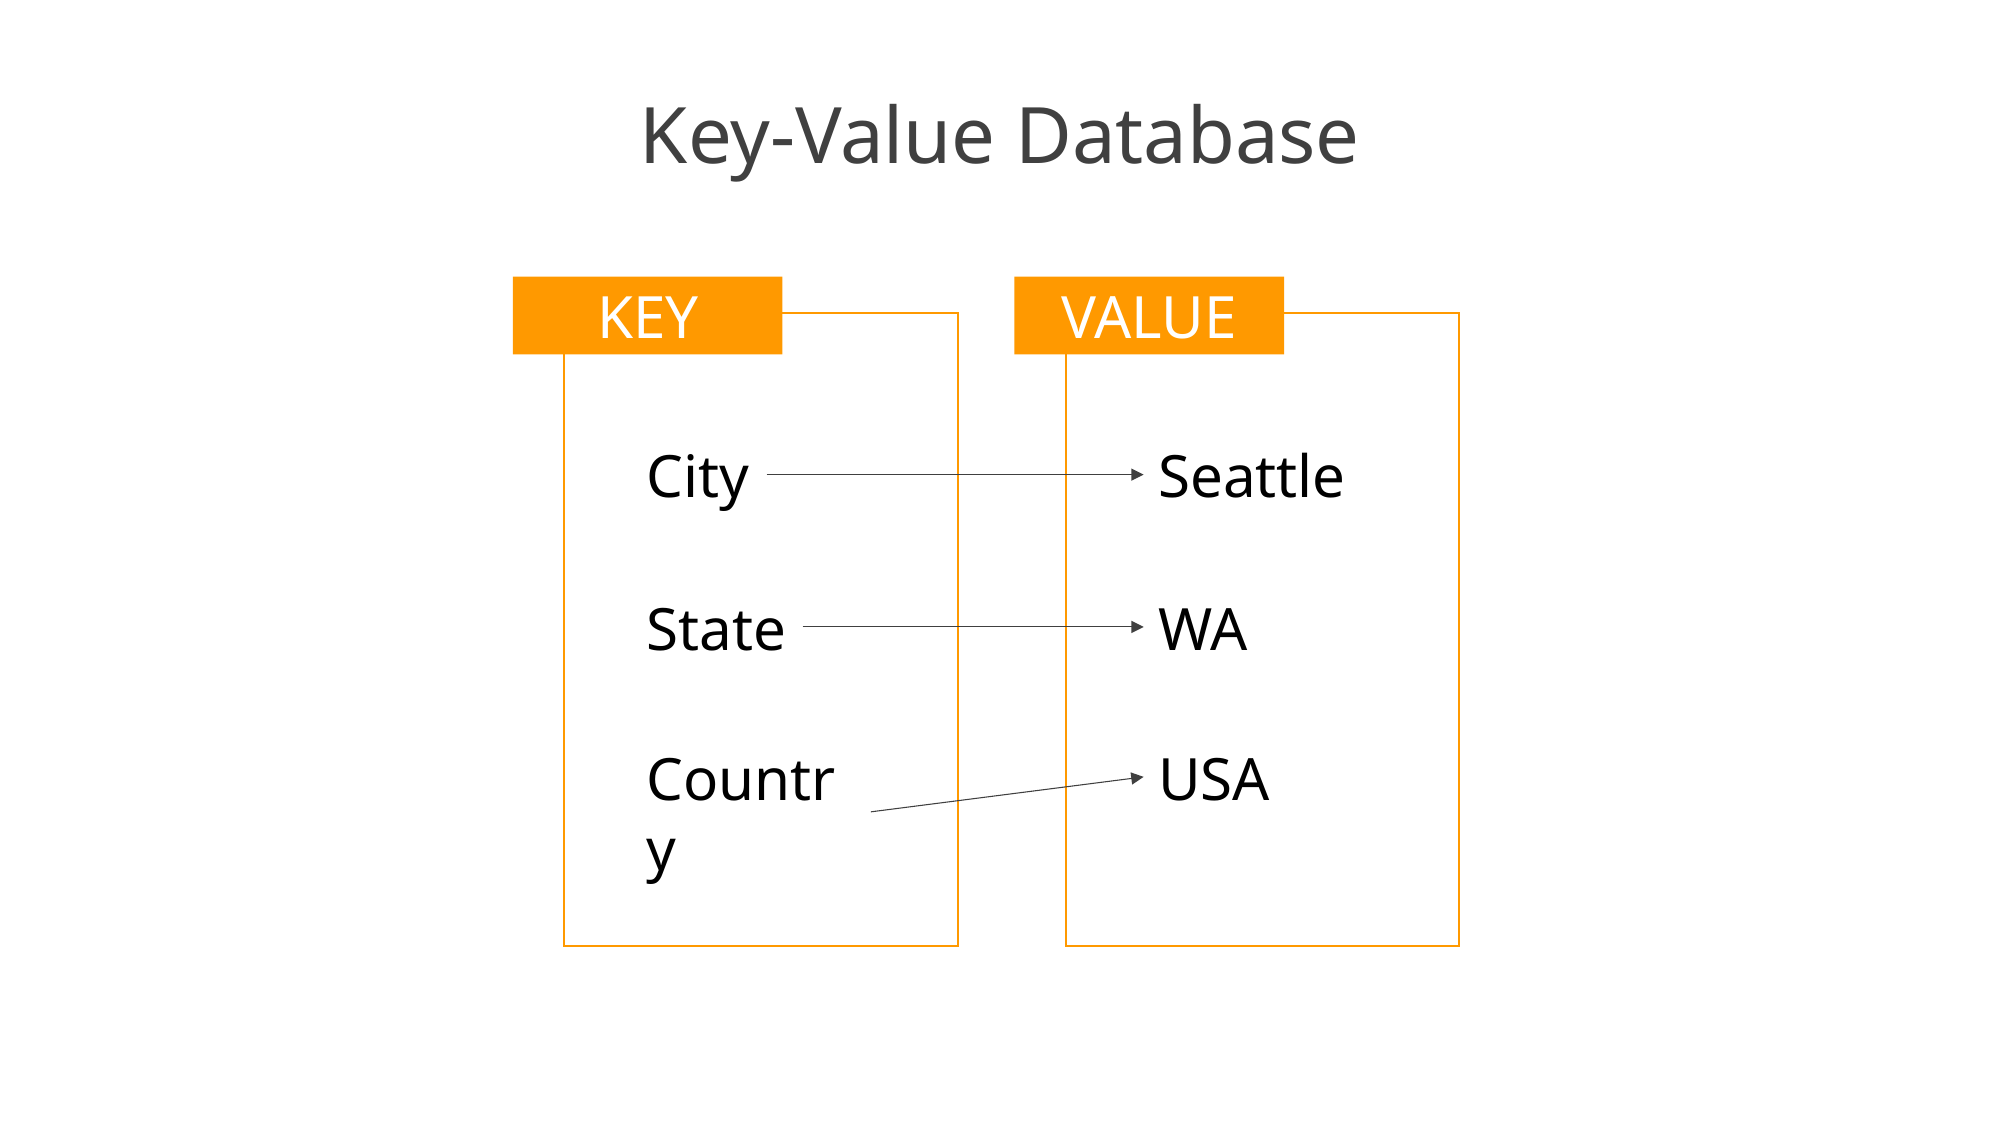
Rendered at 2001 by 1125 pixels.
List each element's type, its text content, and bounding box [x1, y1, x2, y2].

text_box KEY [512, 276, 784, 355]
title Key-Value Database [137, 93, 1863, 183]
text_box Country [631, 734, 871, 890]
text_box [563, 312, 959, 947]
text_box State [631, 584, 803, 670]
text_box [1065, 312, 1460, 947]
text_box VALUE [1013, 276, 1285, 355]
text_box City [631, 432, 767, 517]
text_box Seattle [1143, 432, 1414, 517]
text_box WA [1143, 584, 1326, 670]
text_box USA [1143, 734, 1408, 820]
